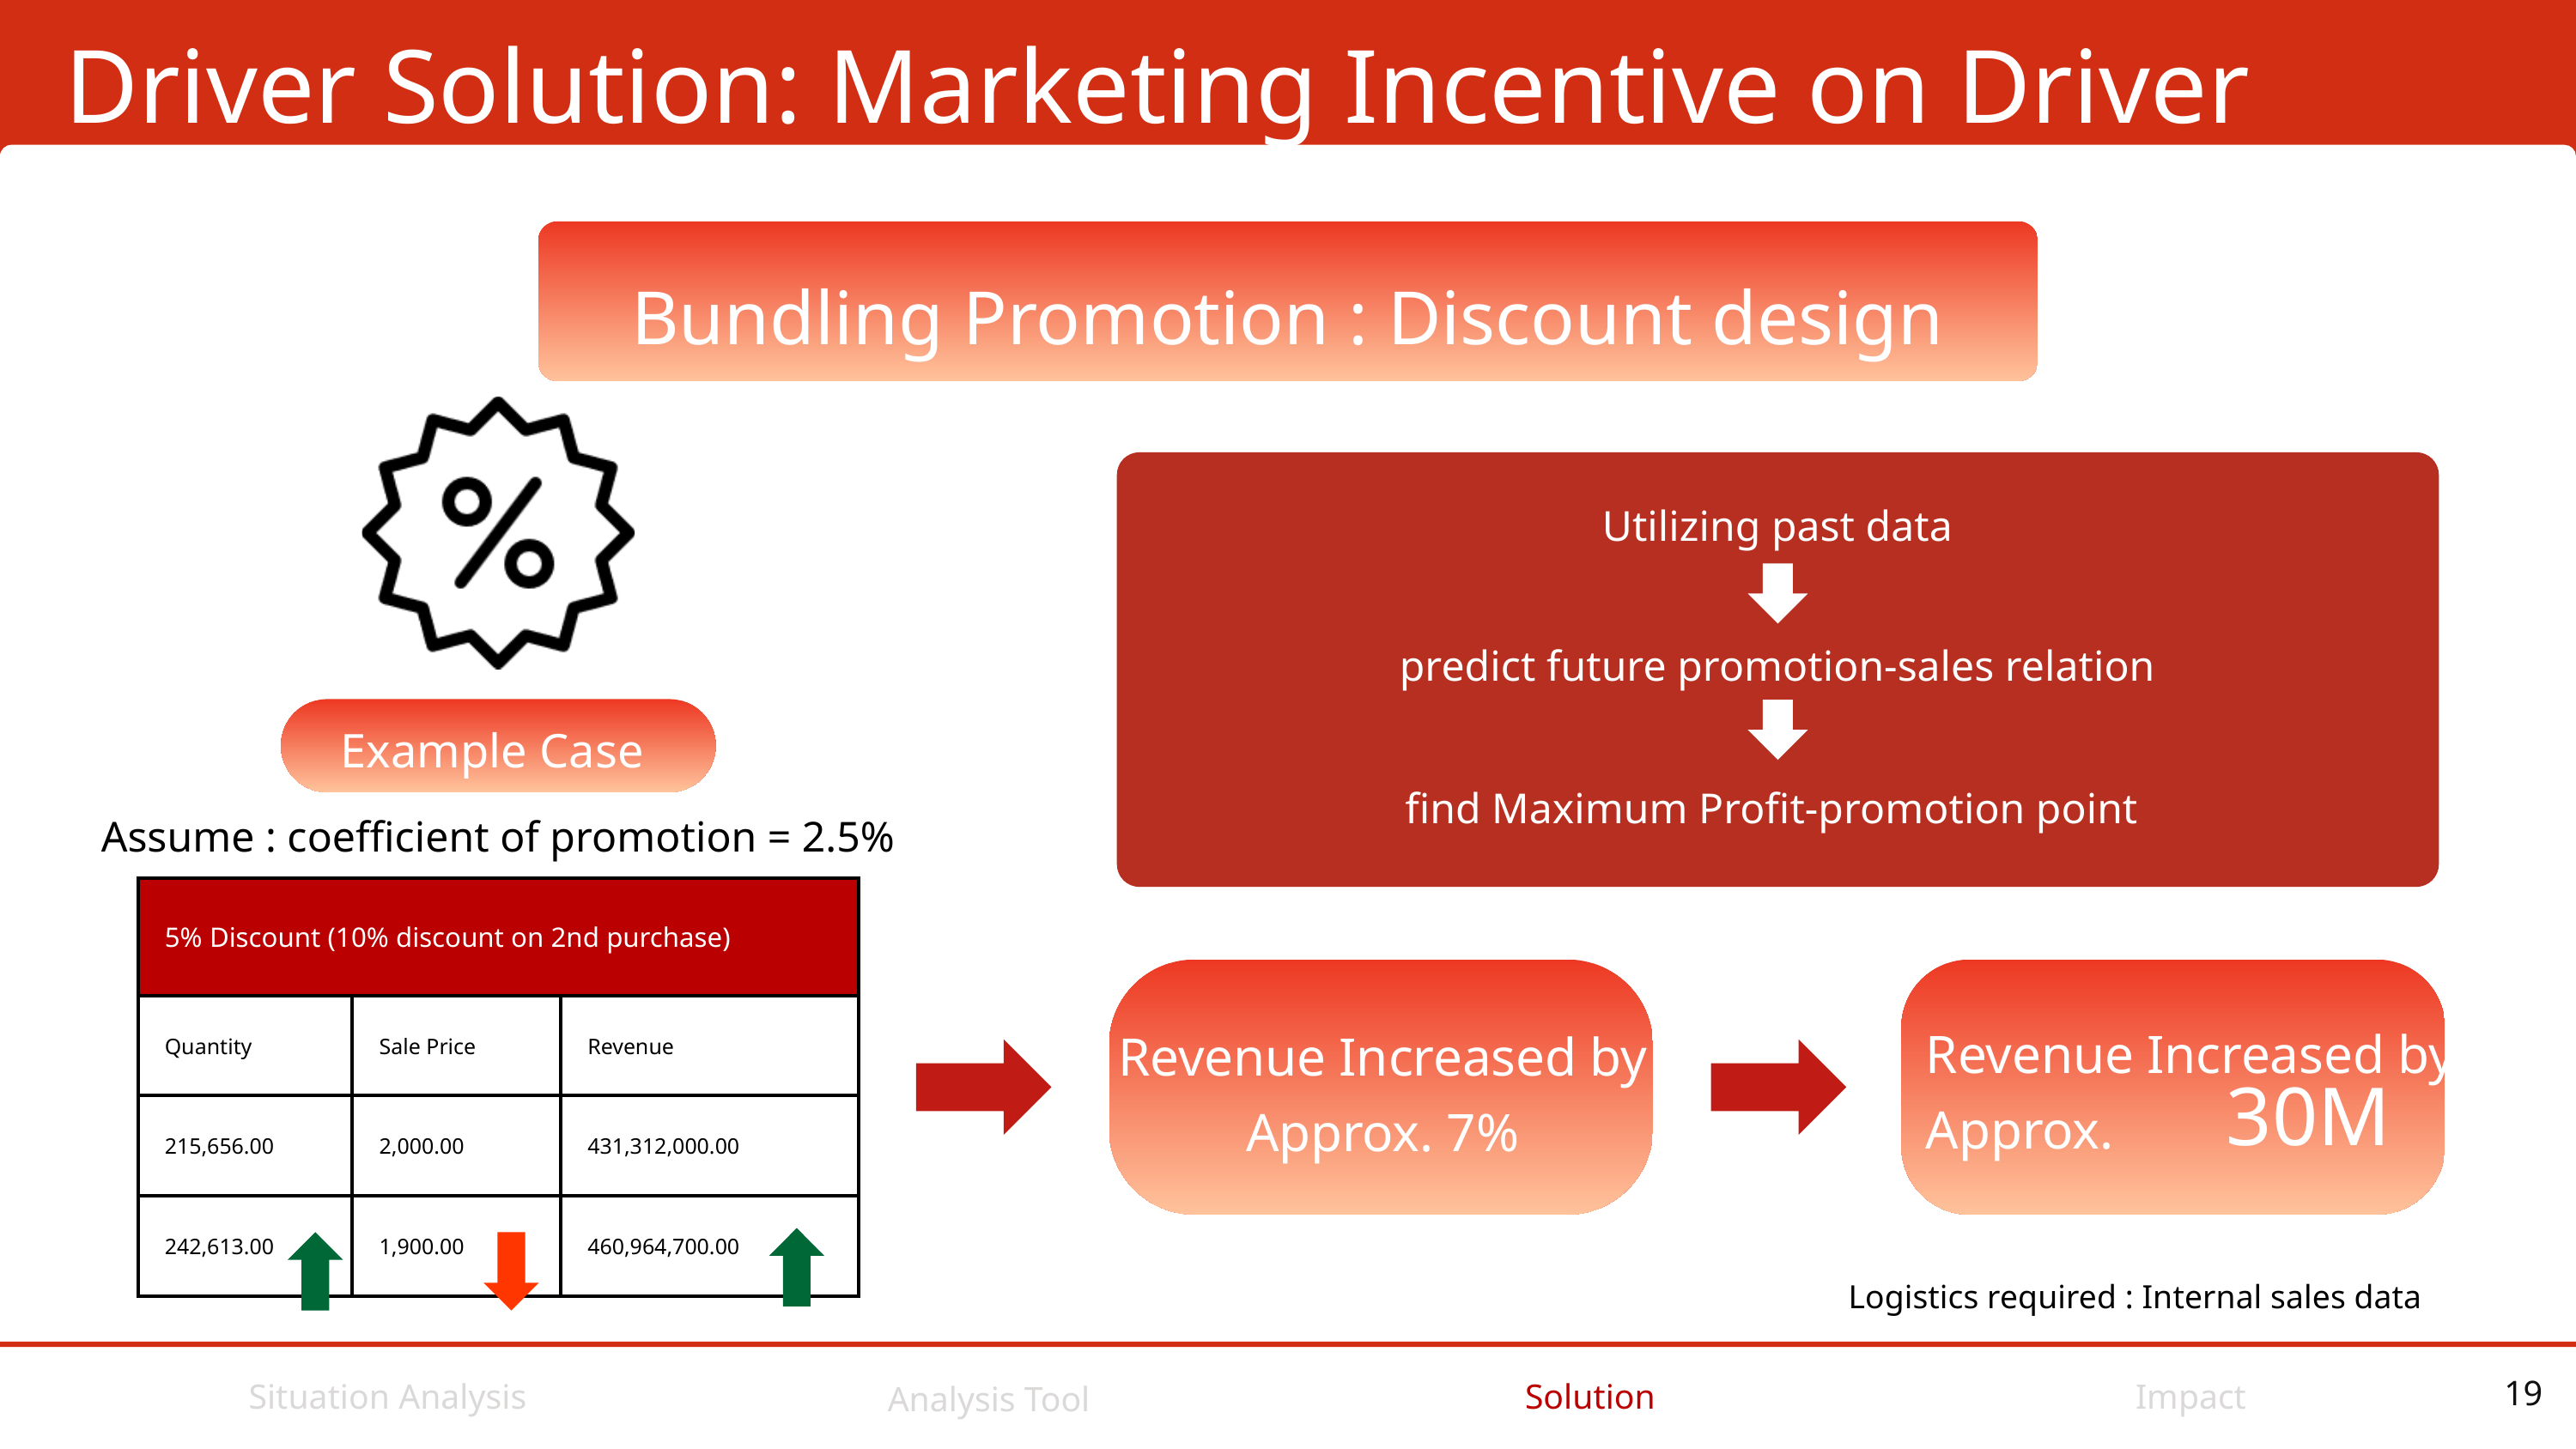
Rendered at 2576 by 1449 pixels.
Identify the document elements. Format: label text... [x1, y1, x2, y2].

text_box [0, 144, 2576, 1449]
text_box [915, 1039, 1052, 1136]
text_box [280, 699, 716, 793]
text_box Driver Solution: Marketing Incentive on Driver [64, 1, 2576, 143]
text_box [1102, 452, 2453, 888]
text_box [471, 1243, 551, 1300]
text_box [538, 221, 2038, 382]
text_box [1109, 959, 1656, 1216]
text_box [1901, 959, 2473, 1216]
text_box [276, 1243, 355, 1300]
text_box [757, 1239, 836, 1295]
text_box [1710, 1039, 1847, 1136]
